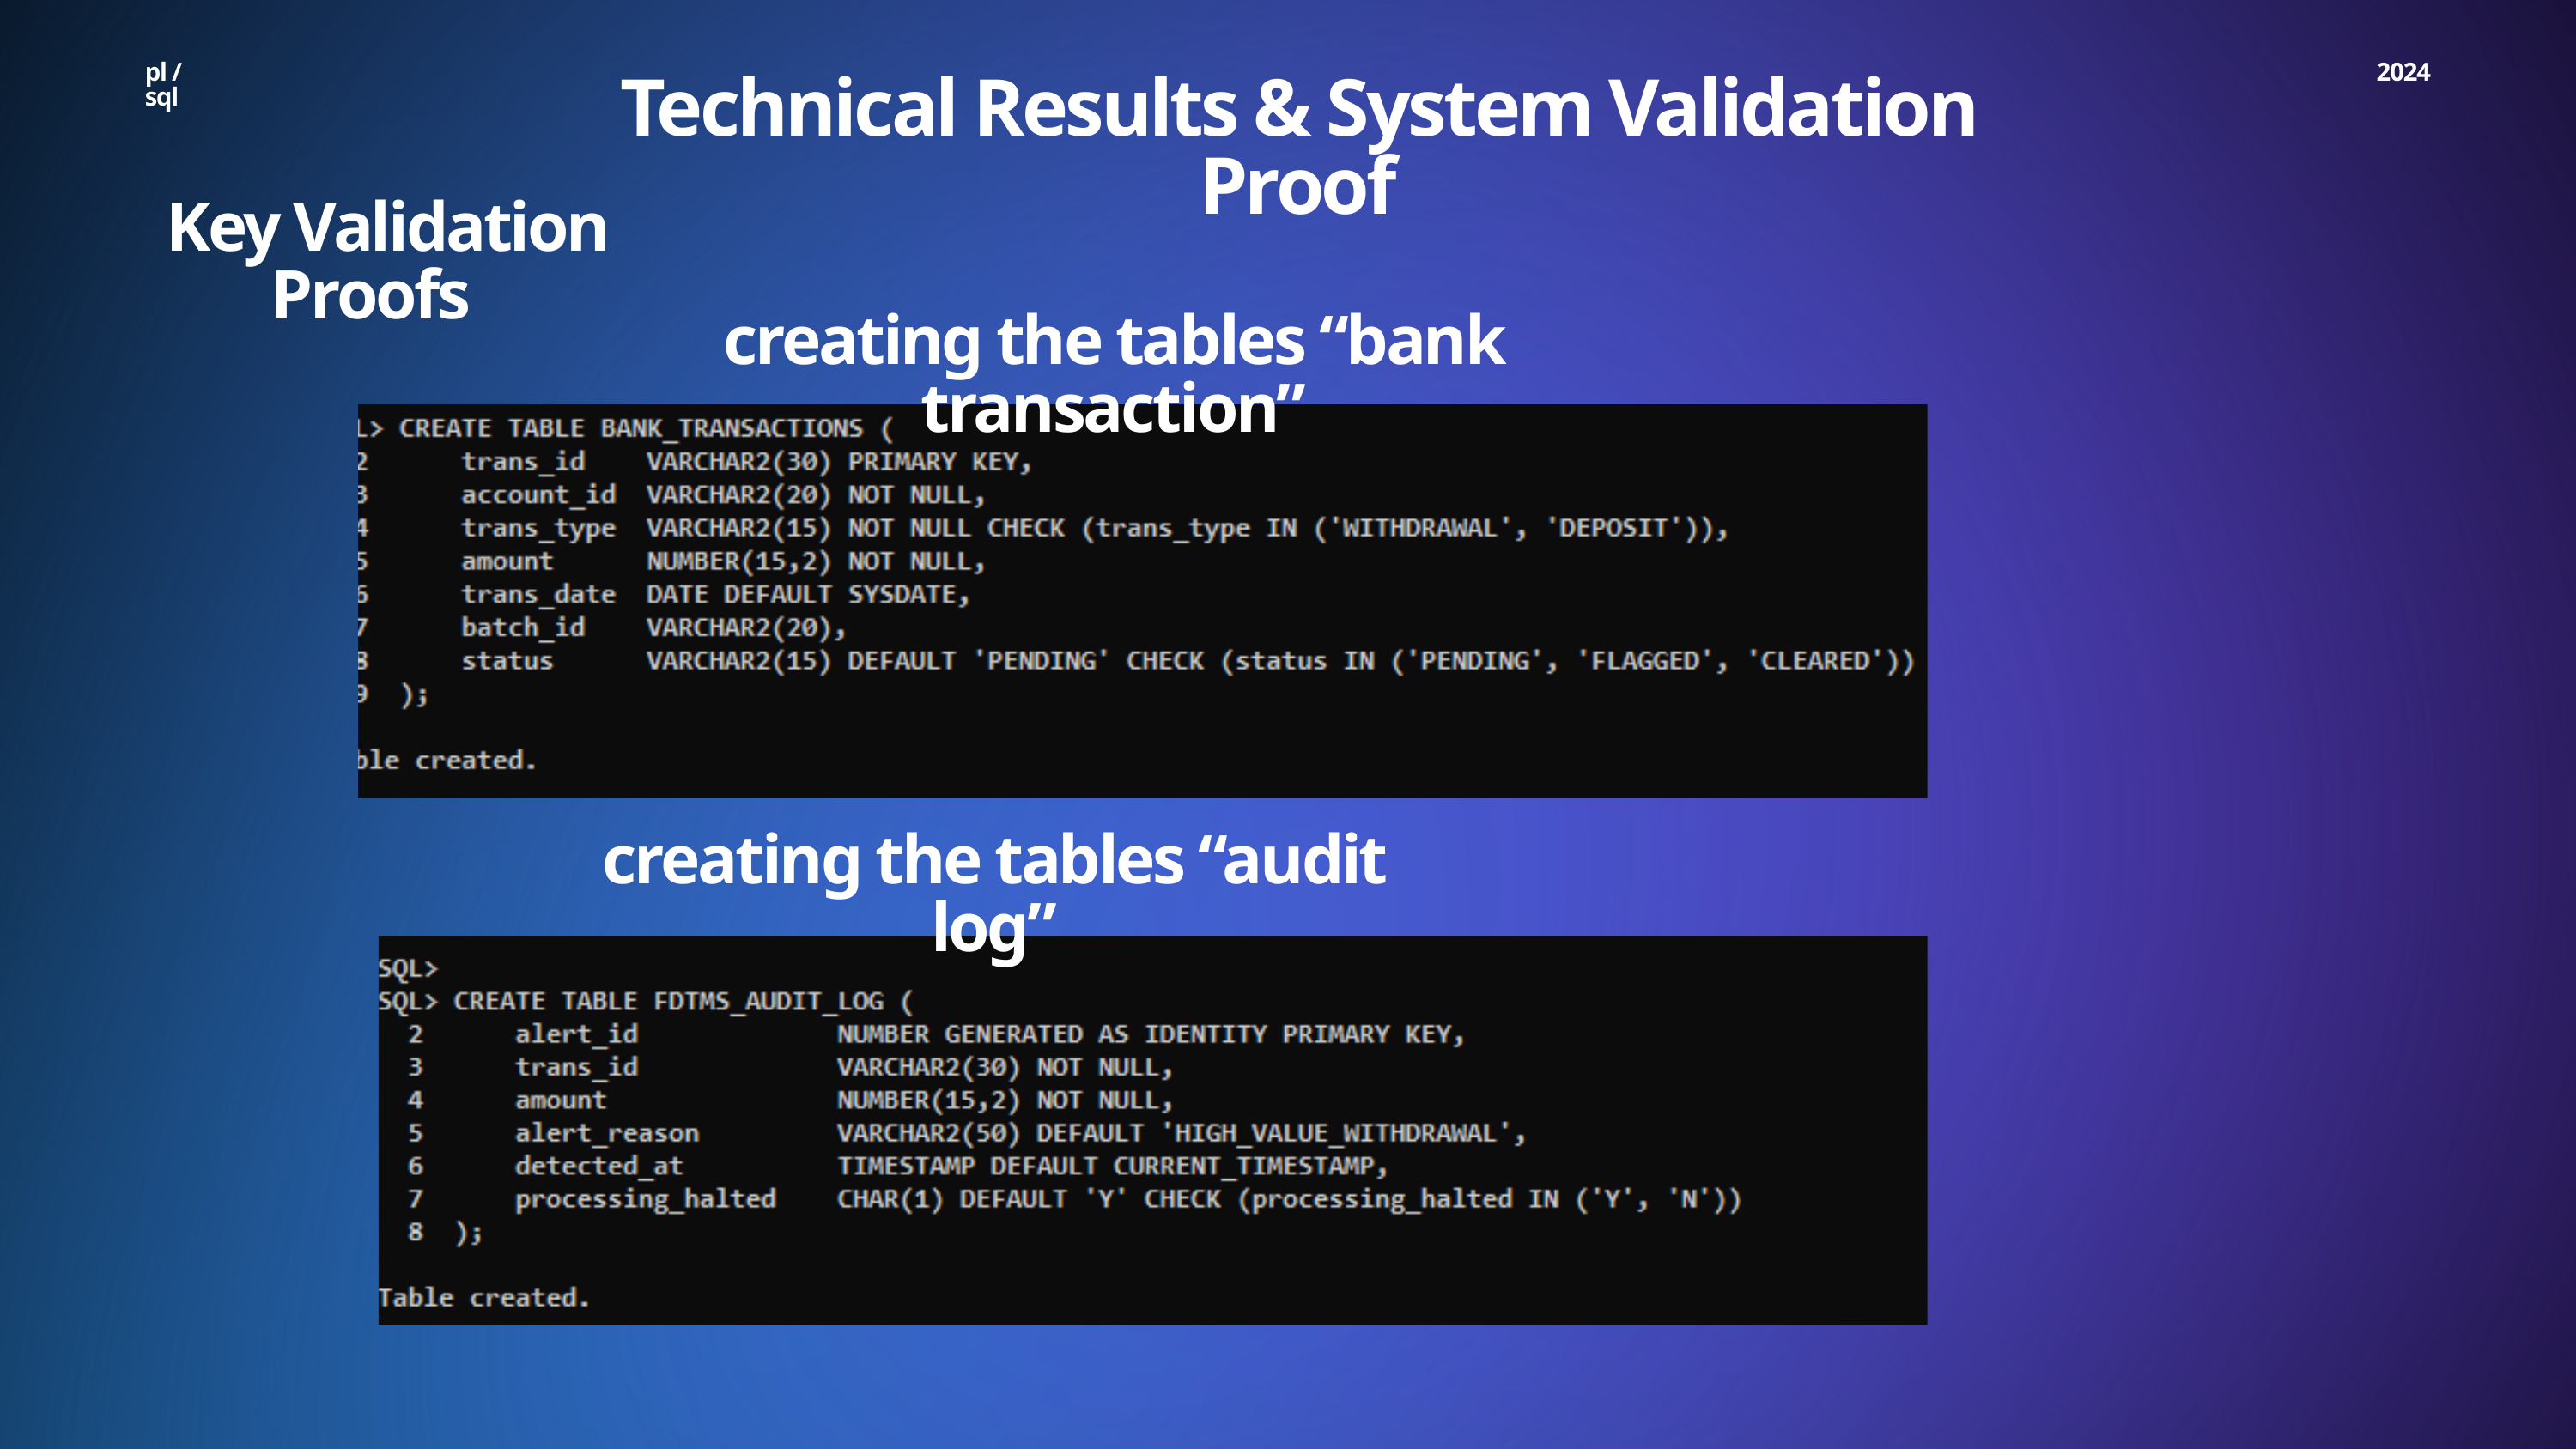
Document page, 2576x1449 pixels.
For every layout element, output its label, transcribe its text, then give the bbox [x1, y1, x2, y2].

text_box Key Validation Proofs [51, 197, 707, 332]
text_box 2024 [2374, 60, 2432, 87]
text_box creating the tables “audit log” [565, 830, 1424, 965]
text_box [0, 0, 2576, 1449]
text_box pl / sql [144, 60, 216, 112]
text_box [358, 404, 1928, 798]
text_box creating the tables “bank transaction” [568, 310, 1660, 446]
text_box [378, 936, 1928, 1325]
text_box Technical Results & System Validation Proof [568, 73, 2028, 231]
